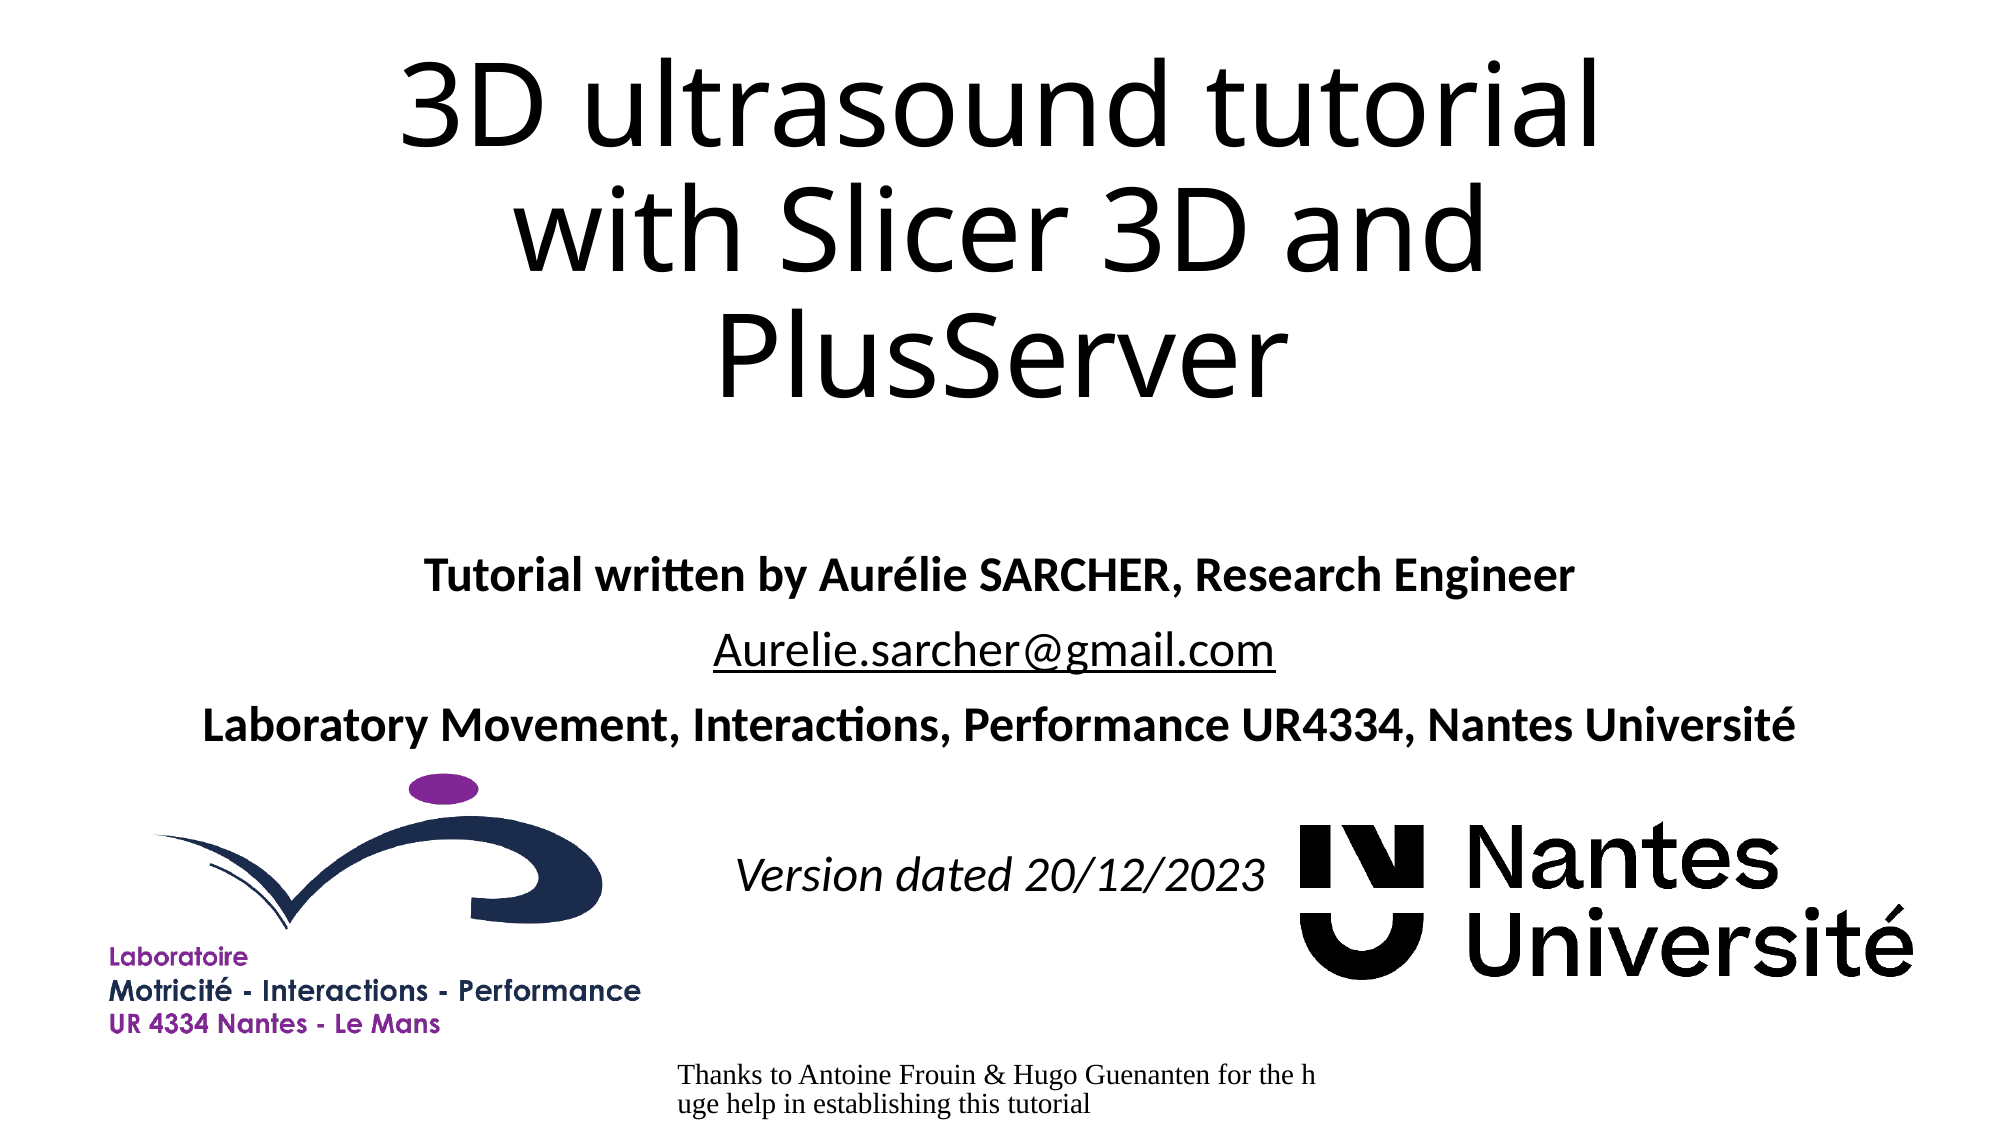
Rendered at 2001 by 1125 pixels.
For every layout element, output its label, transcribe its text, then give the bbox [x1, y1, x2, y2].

picture [1300, 821, 1913, 980]
picture [68, 727, 700, 1074]
title 3D ultrasound tutorial with Slicer 3D and PlusServer [251, 38, 1752, 430]
text_box Tutorial written by Aurélie SARCHER, Research Engineer Aurelie.sarcher@gmail.com Laboratory Movement, Interactions, Performance UR4334, Nantes Université Version dated 20/12/2023 [0, 460, 2000, 1092]
footer Thanks to Antoine Frouin & Hugo Guenanten for the huge help in establishing this tutorial [662, 1042, 1338, 1103]
